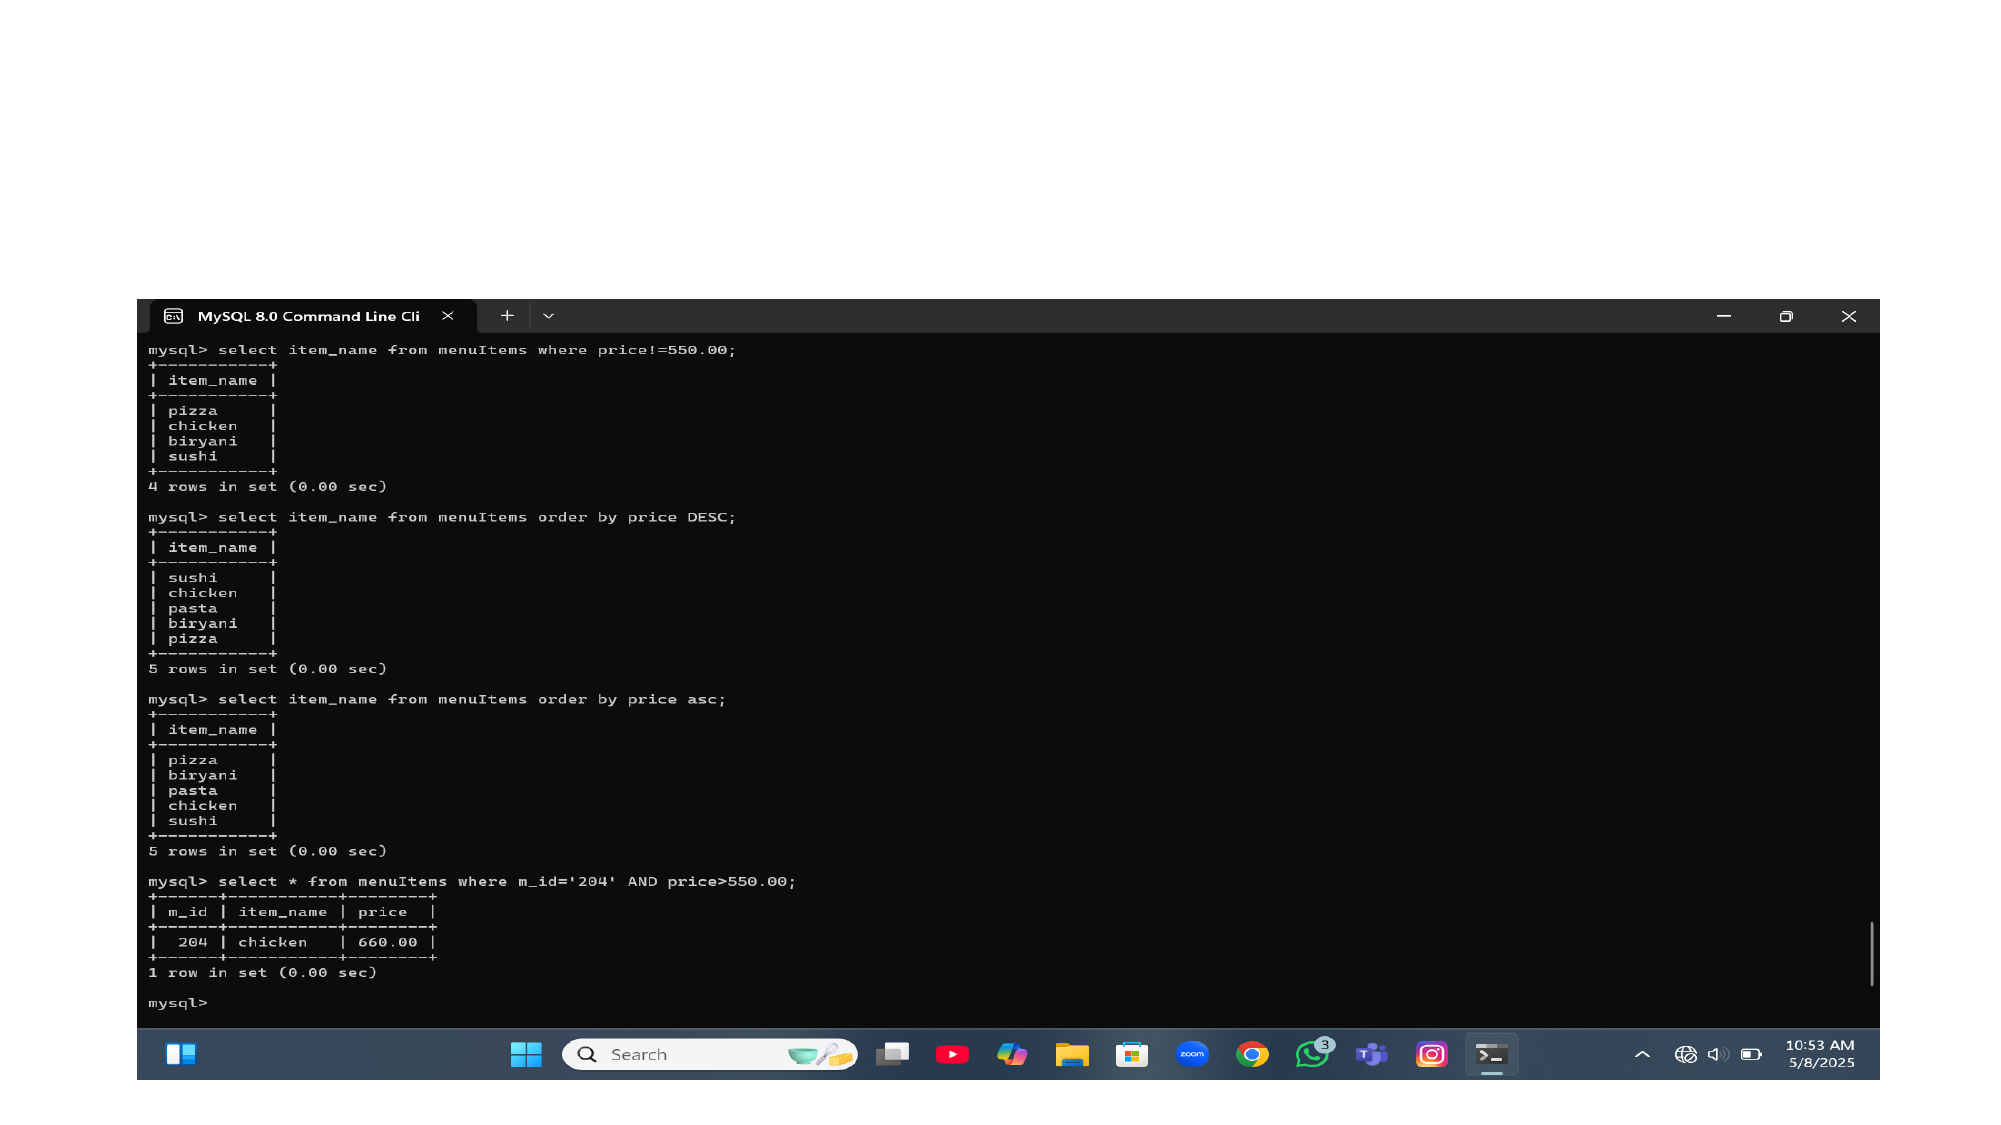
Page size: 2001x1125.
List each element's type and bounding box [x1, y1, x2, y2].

list [137, 299, 1880, 1080]
